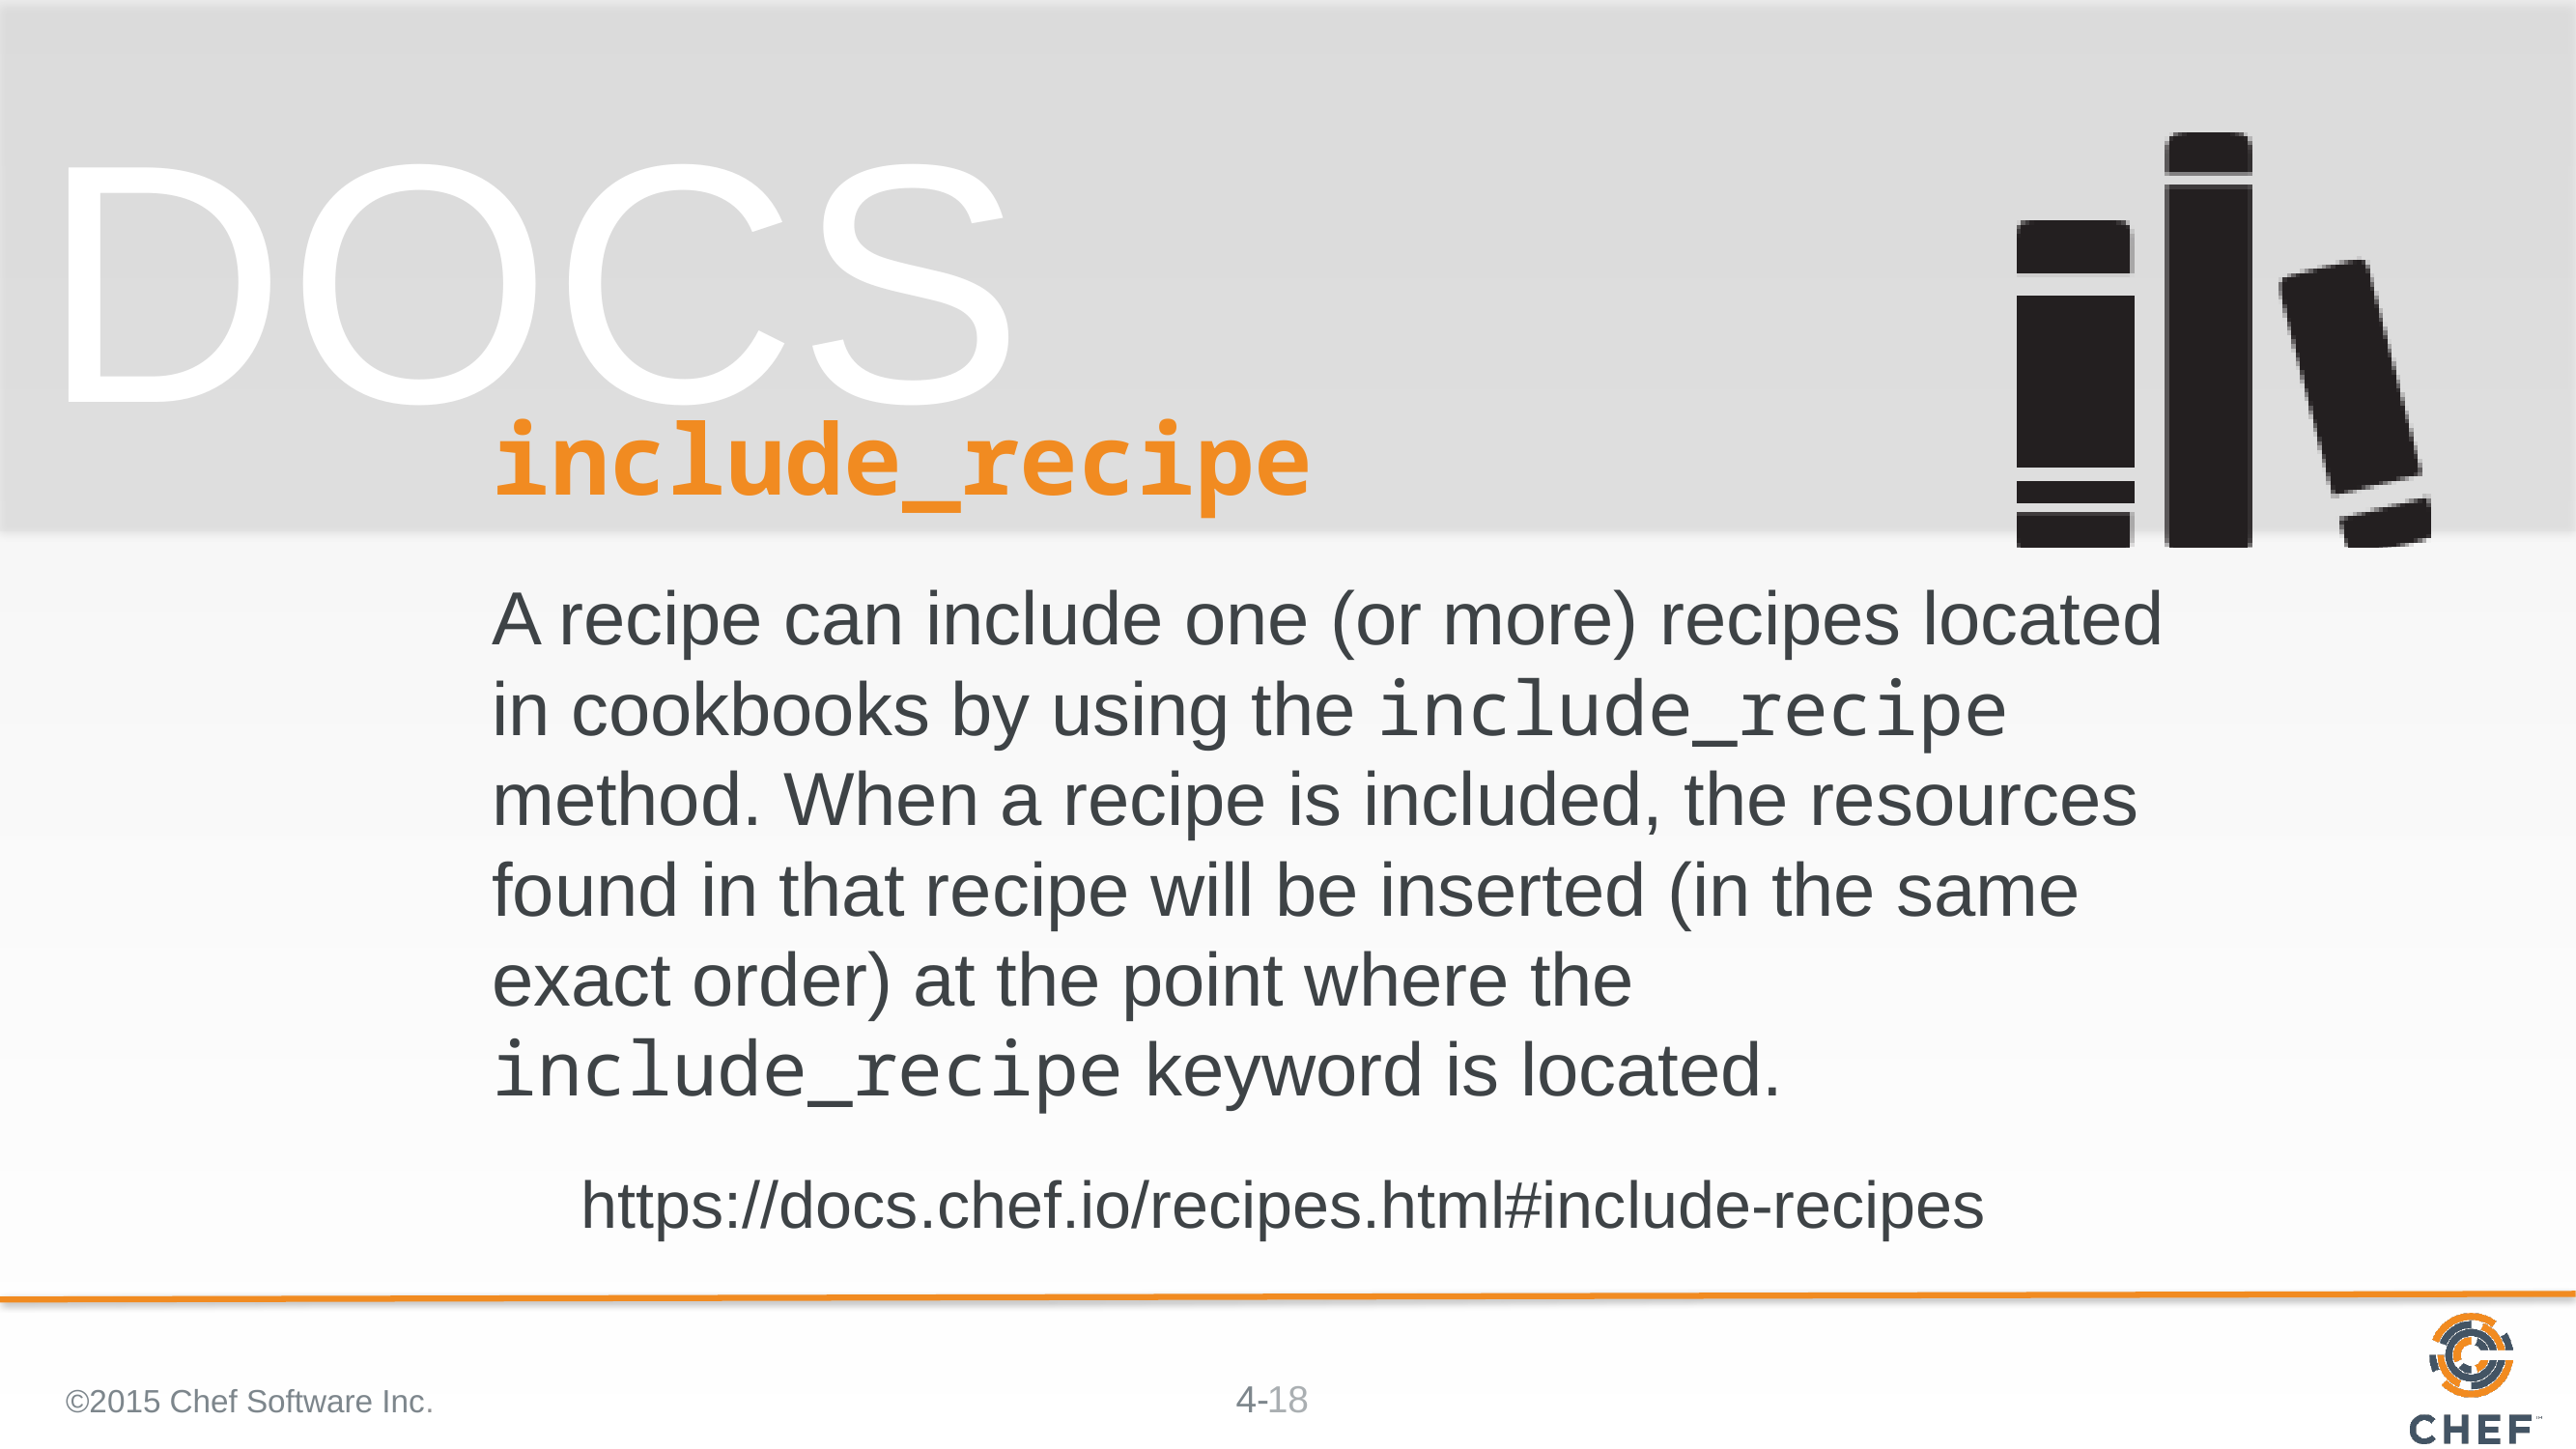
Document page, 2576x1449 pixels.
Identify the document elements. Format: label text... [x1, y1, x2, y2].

picture [2399, 1297, 2550, 1449]
list https://docs.chef.io/recipes.html#include-recipes [580, 1161, 1995, 1250]
subtitle A recipe can include one (or more) recipes located in cookbooks by using the include_recipe method. When a recipe is included, the resources found in that recipe will be inserted (in the same exact order) at the point where the include_recipe keyword is located. [477, 555, 2217, 1087]
slide_number 18 [998, 1359, 1578, 1437]
title include_recipe [477, 395, 2217, 531]
footer ©2015 Chef Software Inc. [51, 1359, 952, 1440]
